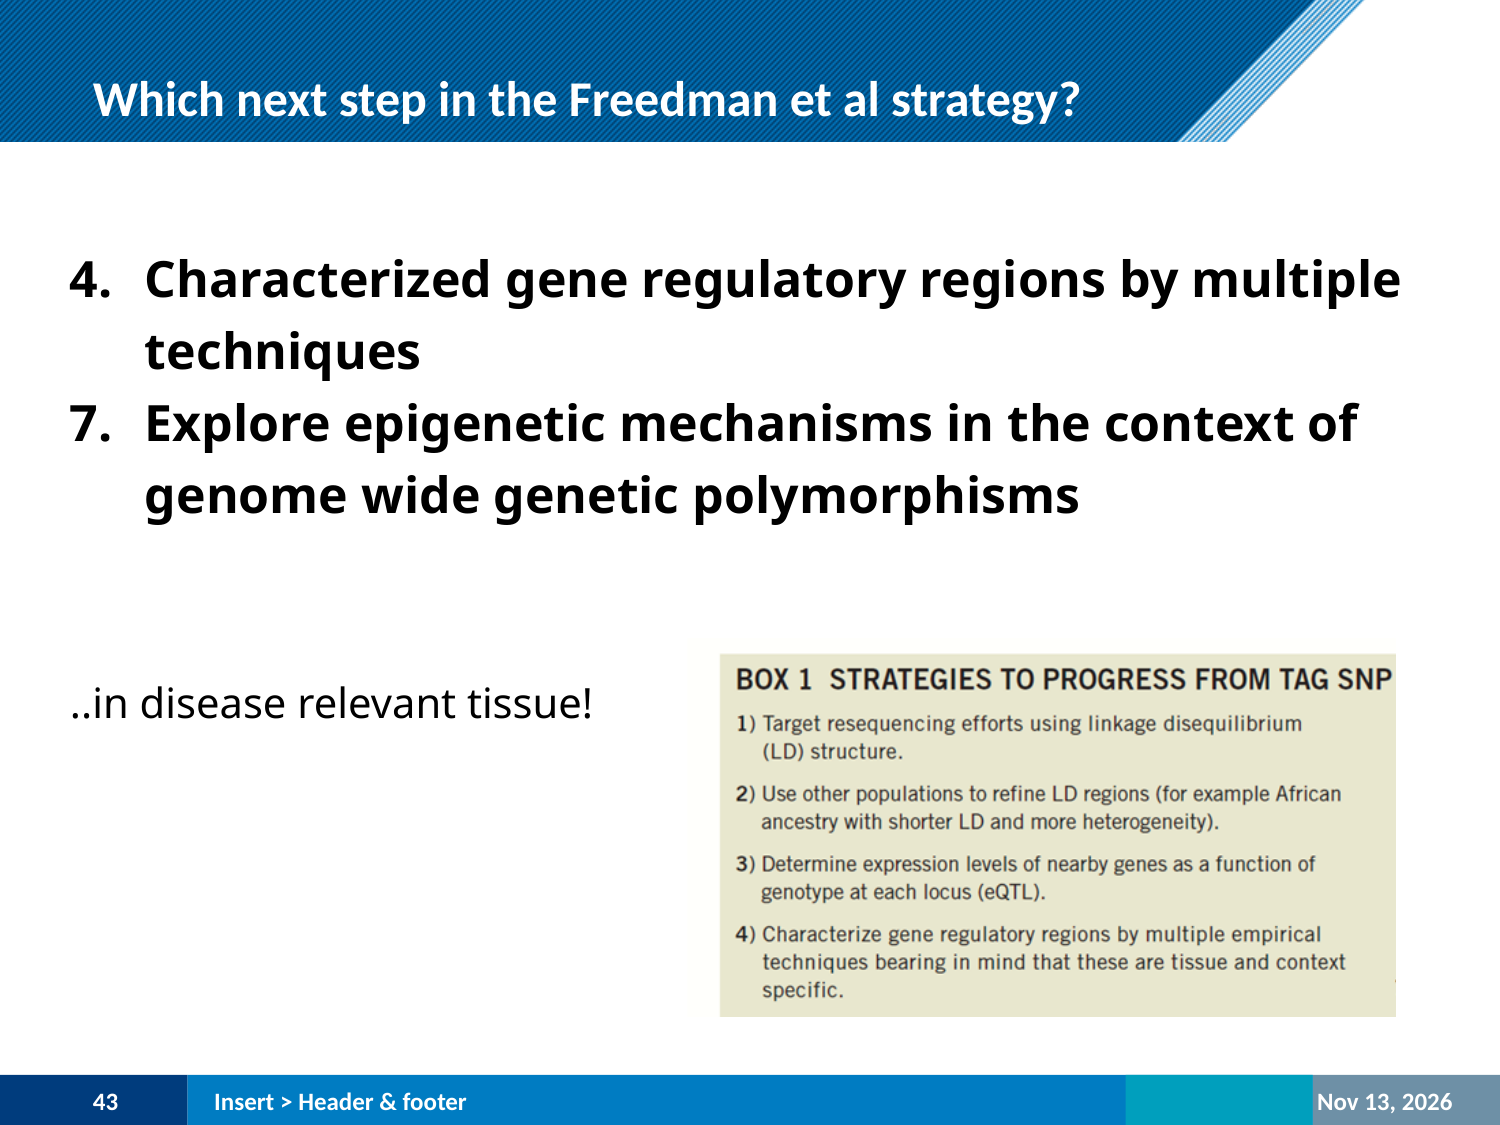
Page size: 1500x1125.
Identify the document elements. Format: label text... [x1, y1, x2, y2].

title Which next step in the Freedman et al strategy? [92, 0, 1164, 141]
picture [687, 638, 1397, 1017]
slide_number 43 [92, 1074, 182, 1125]
footer Insert > Header & footer [214, 1074, 987, 1125]
list Characterized gene regulatory regions by multiple techniques Explore epigenetic mechanisms in the context of genome wide genetic polymorphisms ..in disease relevant tissue! [69, 235, 1431, 873]
slide_number 23-Oct-20 [1041, 1074, 1454, 1125]
